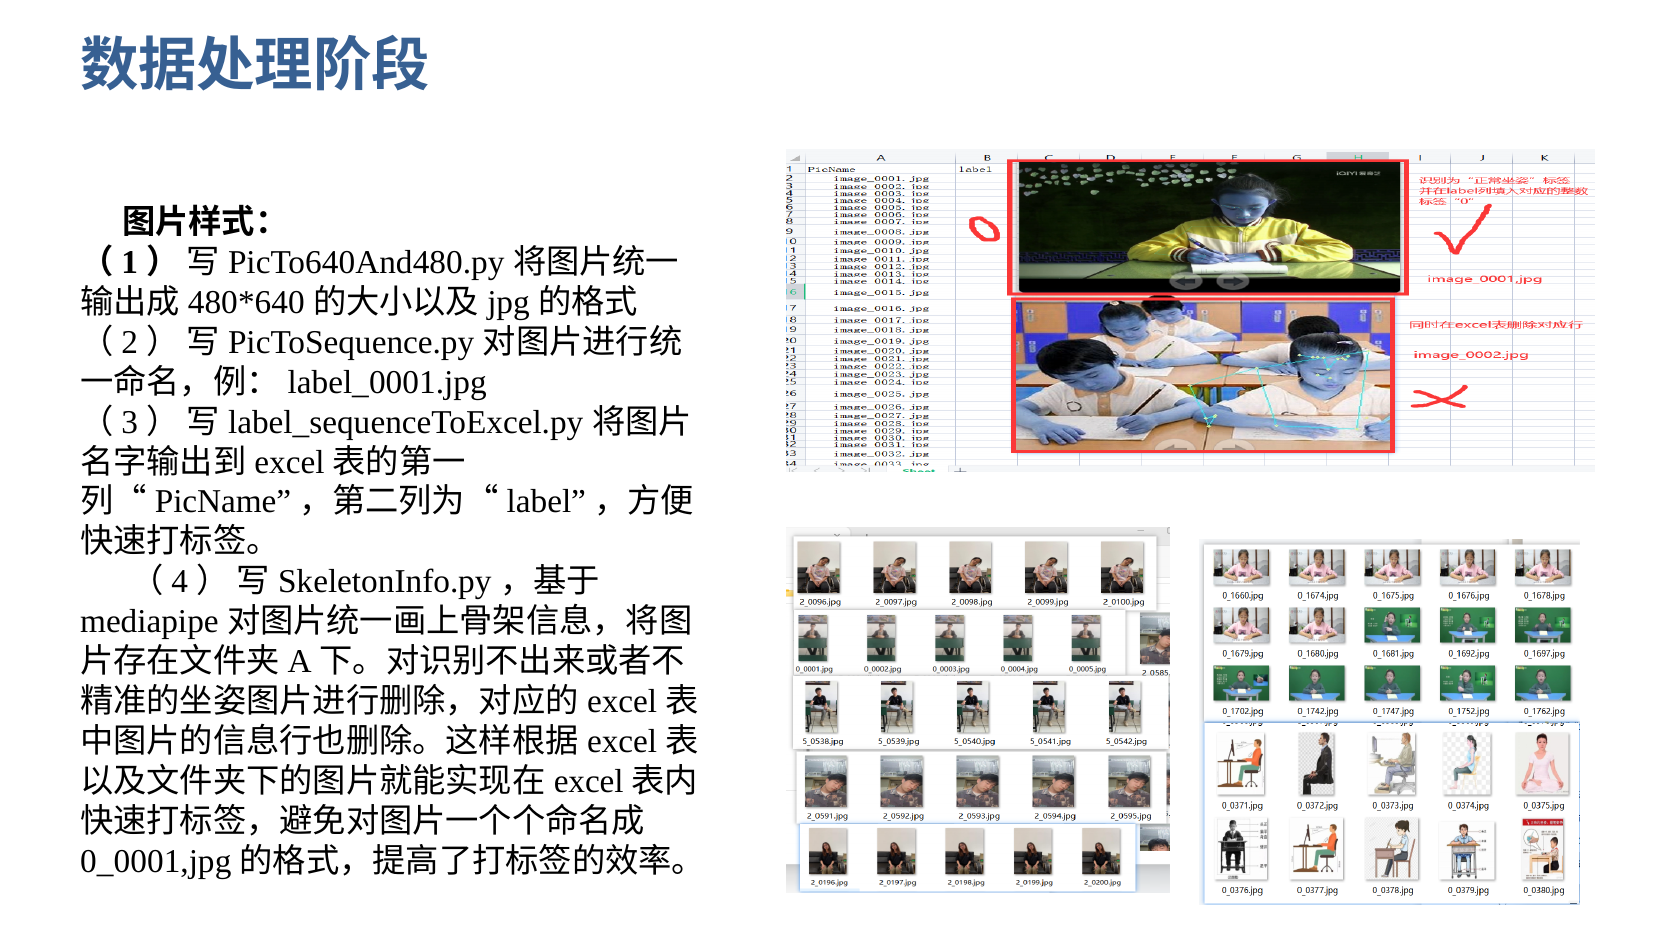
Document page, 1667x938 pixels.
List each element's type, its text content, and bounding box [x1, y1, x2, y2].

text_box 图片样式： （1） 写PicTo640And480.py将图片统一输出成480*640的大小以及jpg的格式 （2） 写PicToSequence.py对图片进行统一命名，例：label_0001.jpg （3） 写label_sequenceToExcel.py将图片名字输出到excel表的第一列“PicName”，第二列为“label”，方便快速打标签。 （4） 写SkeletonInfo.py，基于mediapipe对图片统一画上骨架信息，将图片存在文件夹A下。对识别不出来或者不精准的坐姿图片进行删除，对应的excel表中图片的信息行也删除。这样根据excel表以及文件夹下的图片就能实现在excel表内快速打标签，避免对图片一个个命名成0_0001,jpg的格式，提高了打标签的效率。 [65, 161, 719, 726]
picture [785, 527, 1170, 894]
text_box 数据处理阶段 [65, 19, 899, 105]
picture [785, 149, 1595, 472]
picture [1199, 539, 1580, 905]
